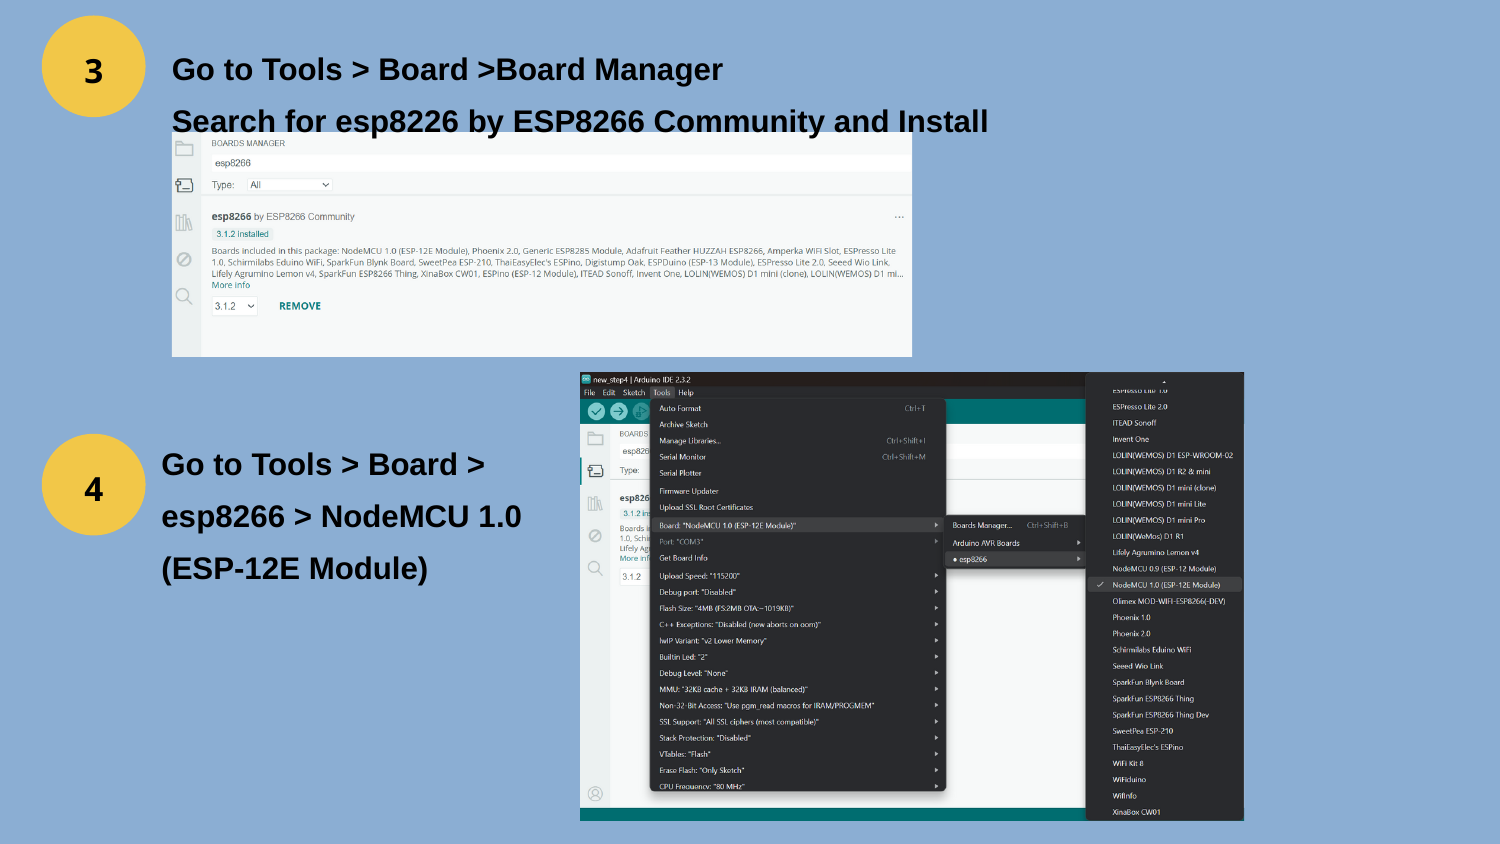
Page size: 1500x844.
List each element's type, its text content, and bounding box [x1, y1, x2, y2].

text_box Go to Tools > Board > esp8266 > NodeMCU 1.0 (ESP-12E Module) [161, 429, 596, 639]
text_box [171, 139, 913, 357]
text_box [41, 433, 146, 536]
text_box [41, 15, 146, 118]
text_box [580, 372, 1245, 821]
text_box Go to Tools > Board >Board Manager Search for esp8226 by ESP8266 Community and Install [171, 34, 1500, 139]
